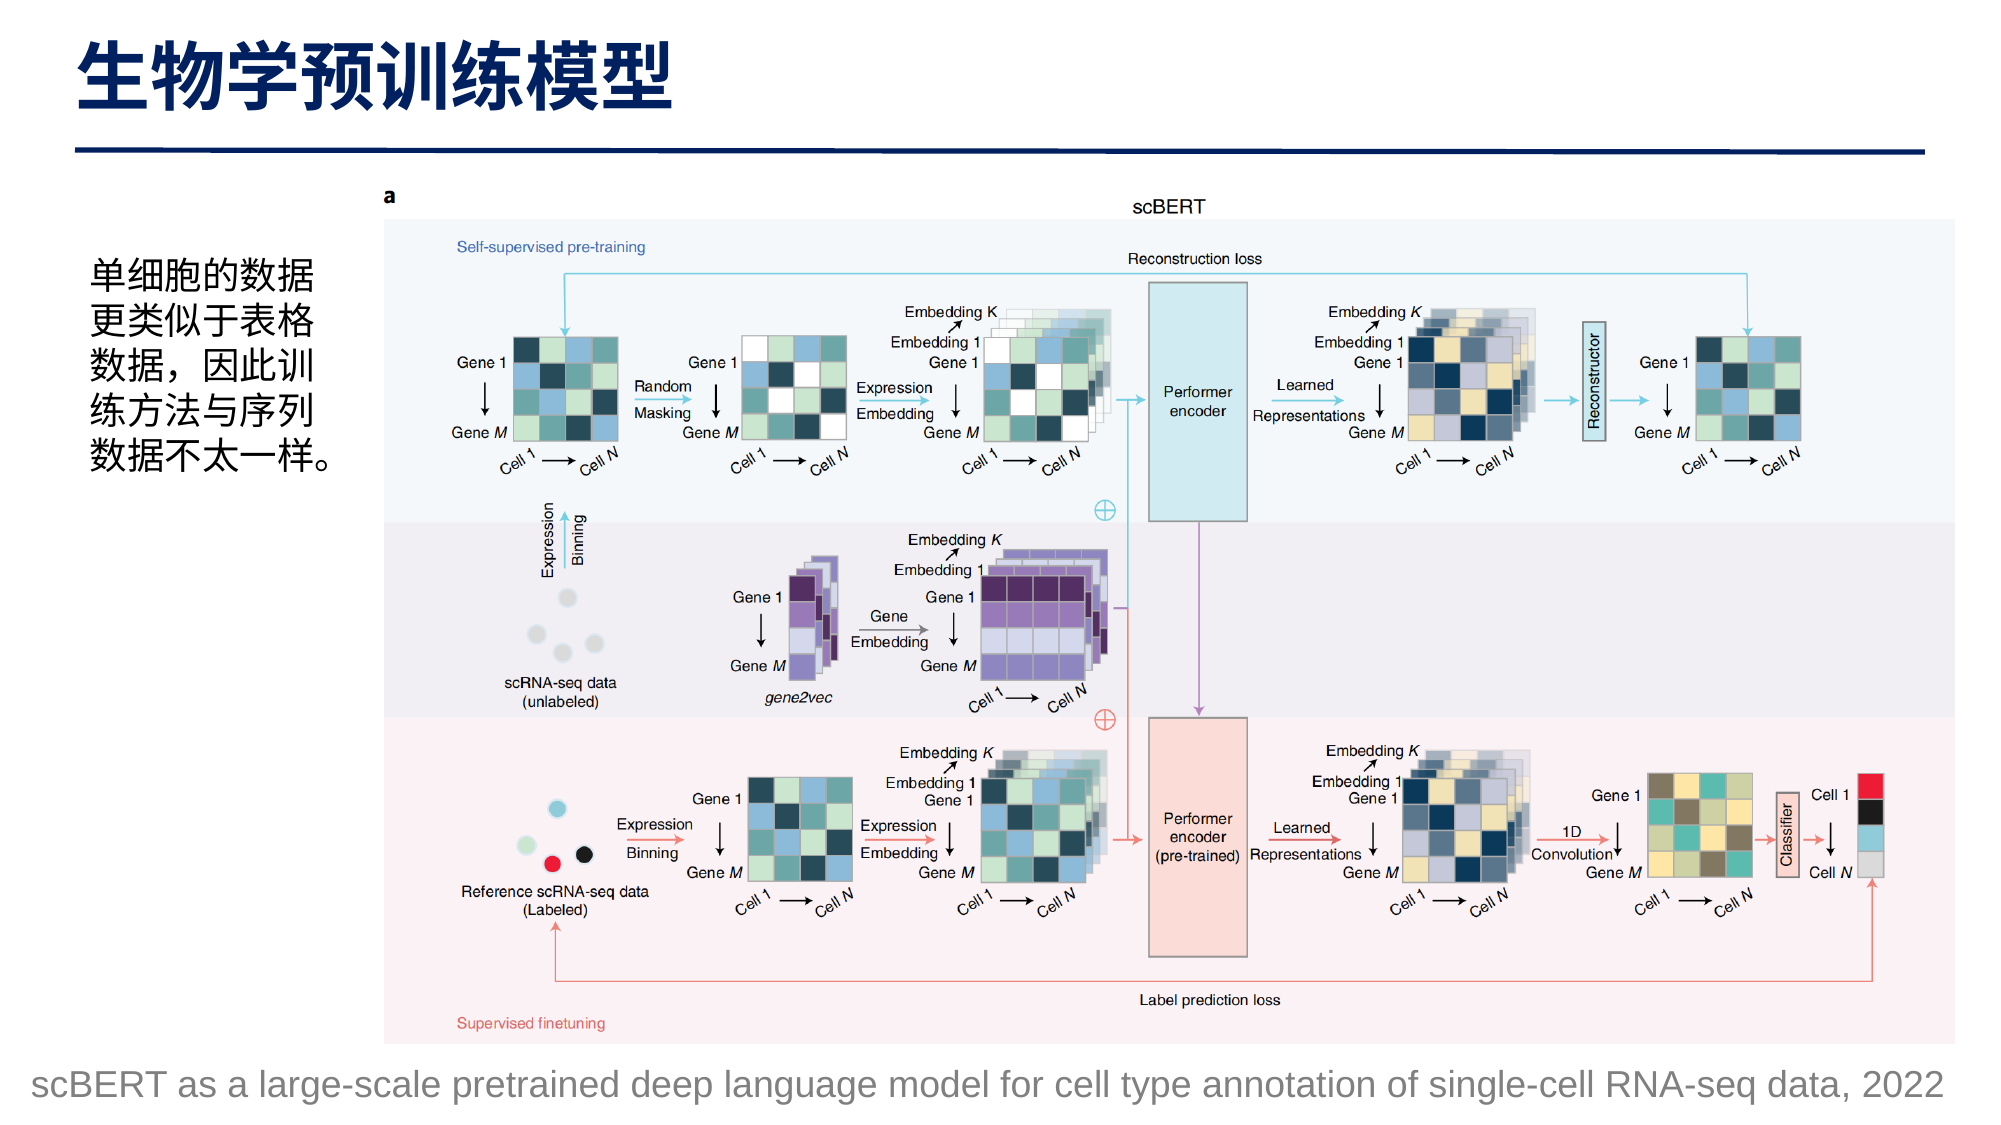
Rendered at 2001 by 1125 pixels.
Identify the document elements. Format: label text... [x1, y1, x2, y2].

text_box 单细胞的数据更类似于表格数据，因此训练方法与序列数据不太一样。 [75, 244, 348, 485]
picture [348, 167, 1974, 1061]
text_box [74, 149, 1925, 153]
text_box 生物学预训练模型 [75, 24, 1925, 125]
slide_number [1412, 1061, 1856, 1094]
text_box scBERT as a large-scale pretrained deep language model for cell type annotation of single-cell RNA-seq data, 2022 [16, 1052, 1984, 1112]
